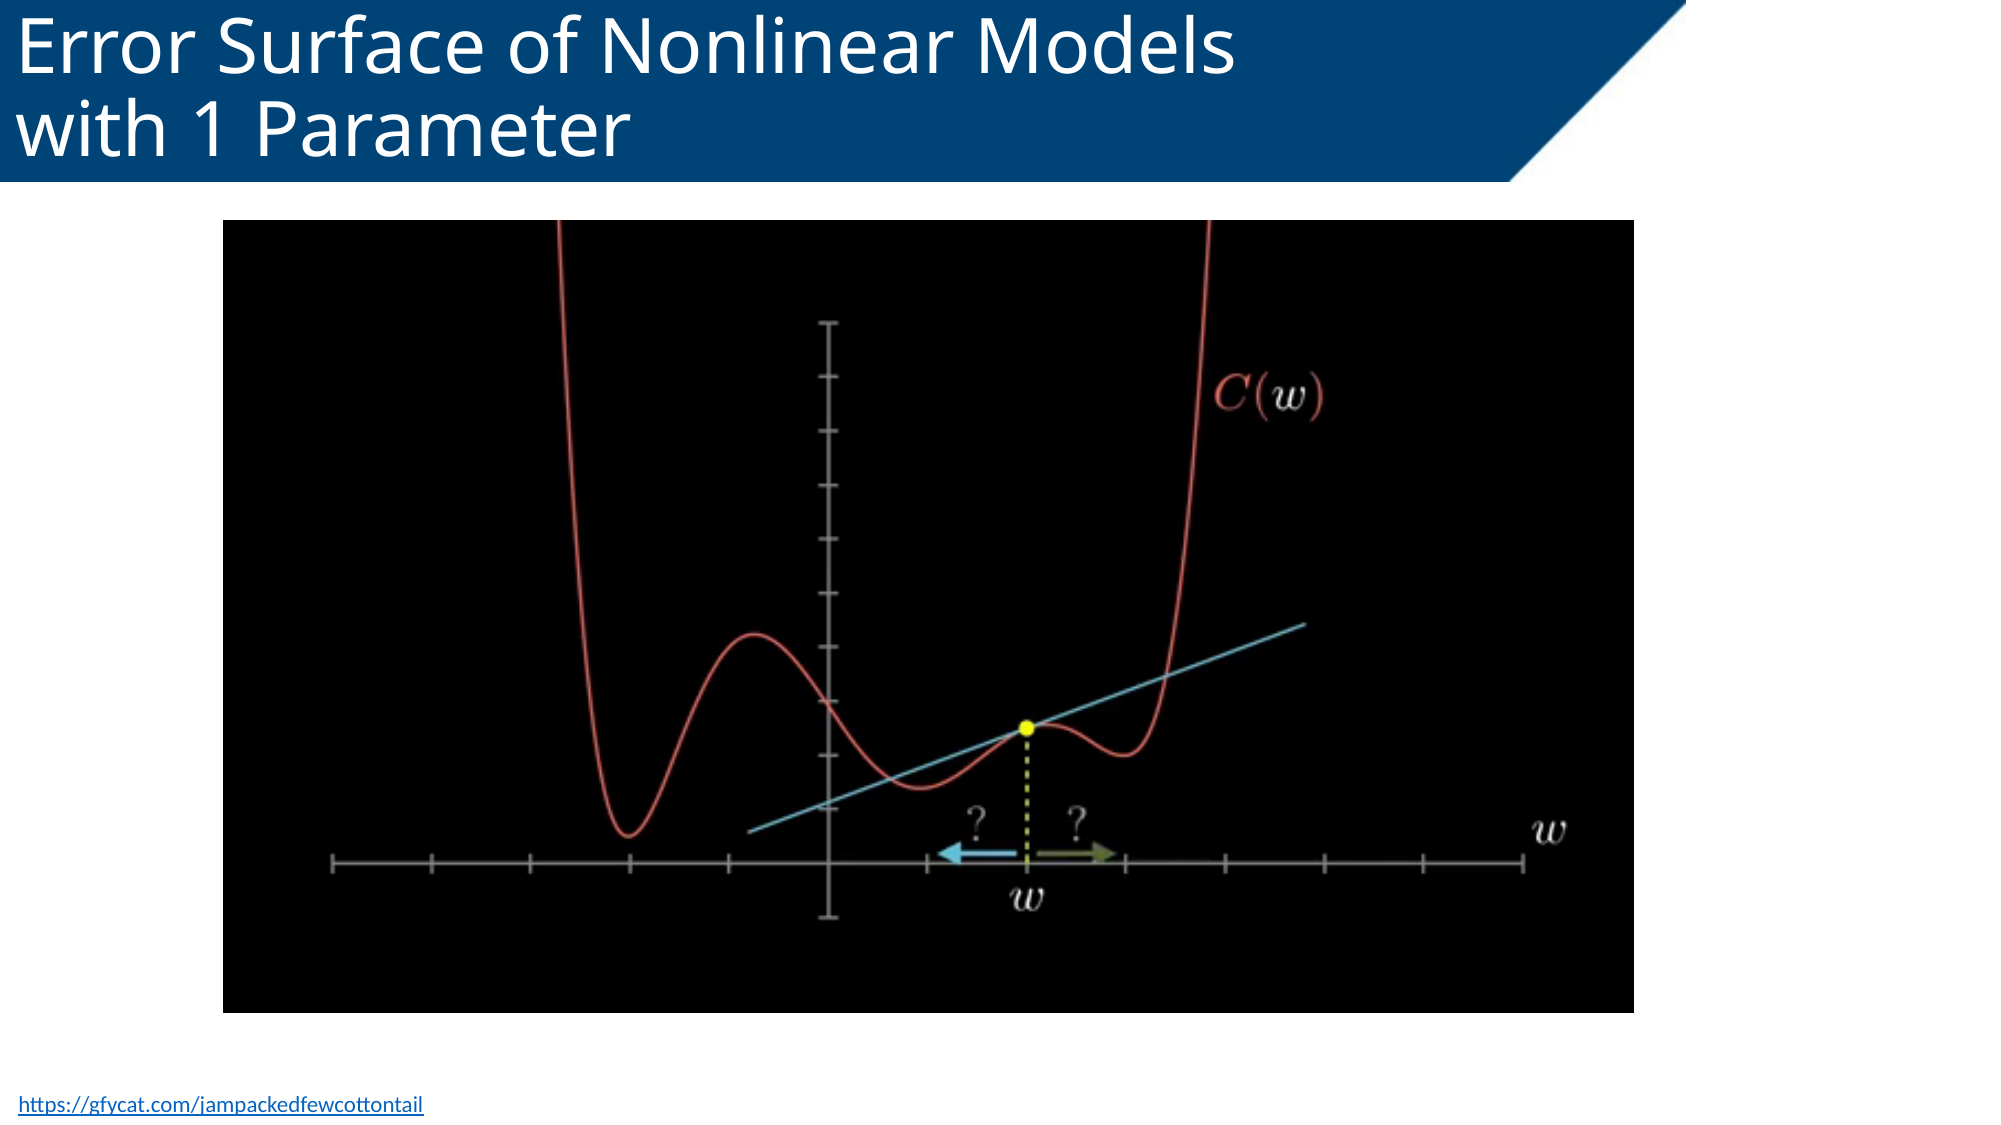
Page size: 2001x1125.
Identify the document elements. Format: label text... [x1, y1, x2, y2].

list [222, 219, 1635, 1014]
text_box https://gfycat.com/jampackedfewcottontail [3, 1082, 439, 1125]
title Error Surface of Nonlinear Models with 1 Parameter [0, 0, 1511, 182]
picture [1511, 0, 1686, 182]
